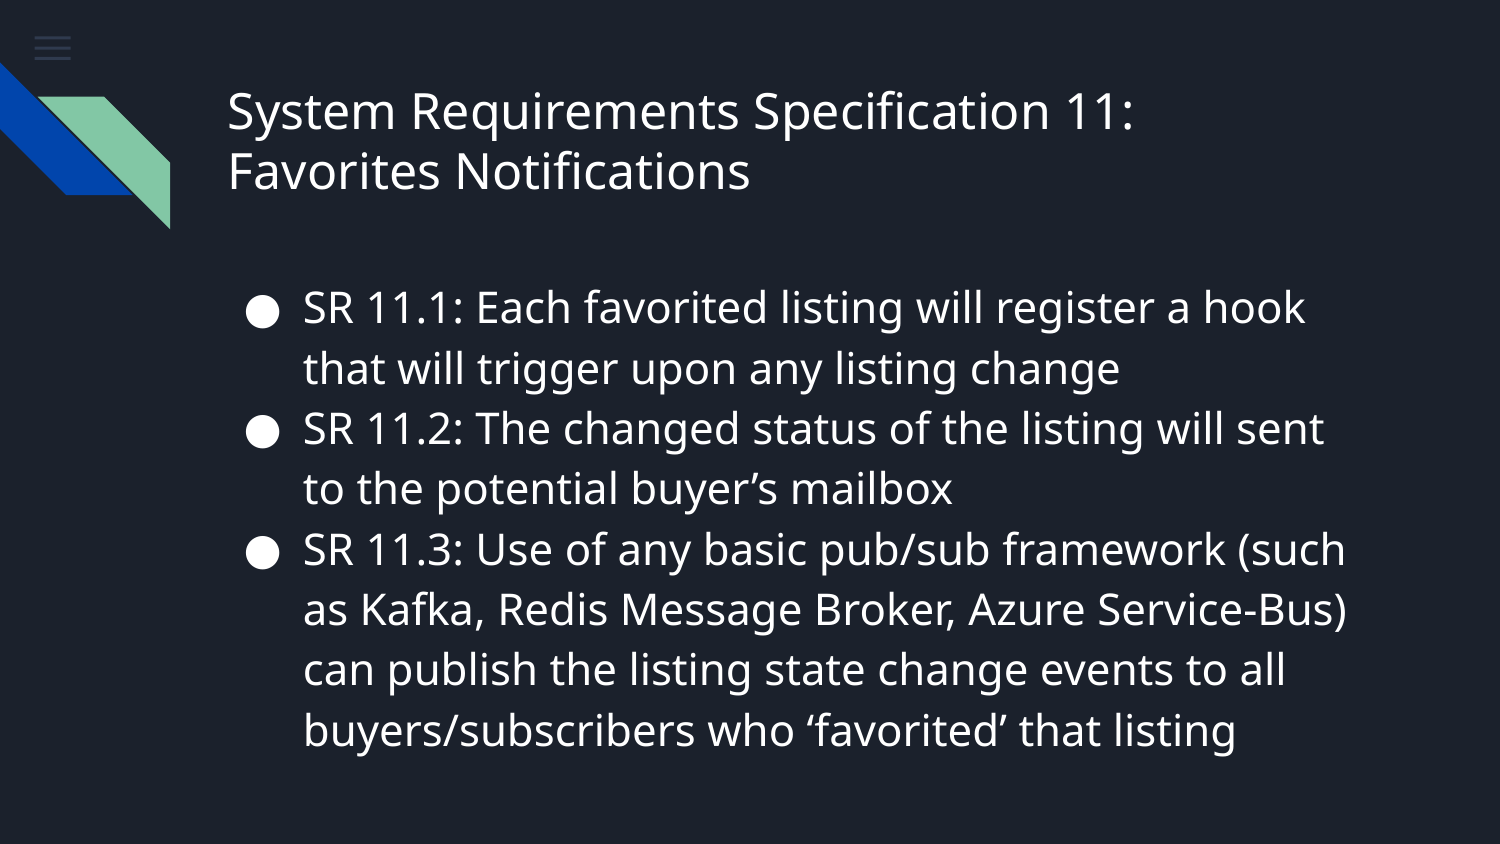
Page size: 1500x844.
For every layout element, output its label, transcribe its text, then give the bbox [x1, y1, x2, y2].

title System Requirements Specification 11: Favorites Notifications [212, 64, 1368, 215]
list SR 11.1: Each favorited listing will register a hook that will trigger upon any listing change SR 11.2: The changed status of the listing will sent to the potential buyer’s mailbox SR 11.3: Use of any basic pub/sub framework (such as Kafka, Redis Message Broker, Azure Service-Bus) can publish the listing state change events to all buyers/subscribers who ‘favorited’ that listing [212, 257, 1368, 735]
